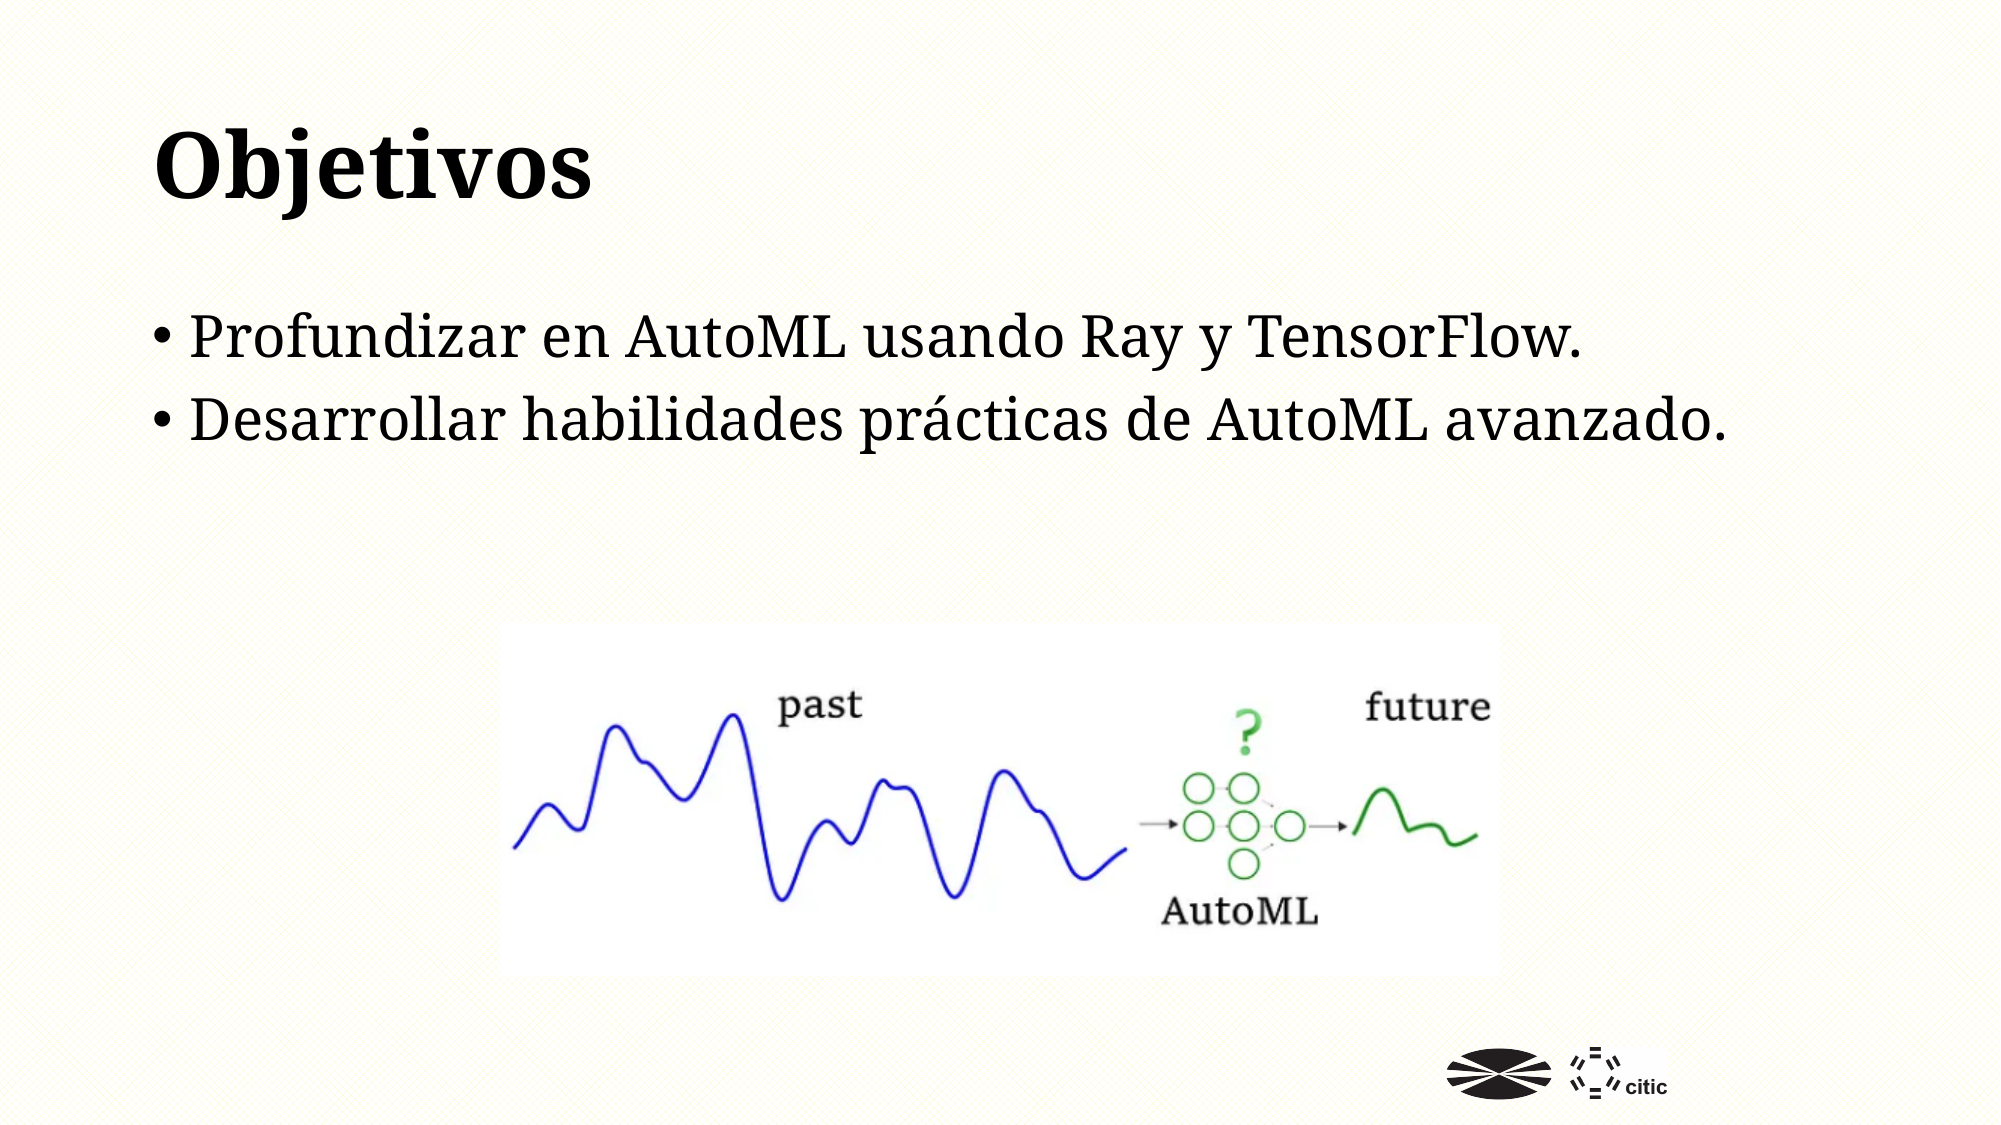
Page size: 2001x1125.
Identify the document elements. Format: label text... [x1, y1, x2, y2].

title Objetivos [137, 59, 1863, 278]
list Profundizar en AutoML usando Ray y TensorFlow. Desarrollar habilidades prácticas de AutoML avanzado. [137, 299, 1863, 1014]
picture [499, 623, 1500, 976]
picture [1445, 1047, 1553, 1101]
picture [1570, 1047, 1667, 1099]
